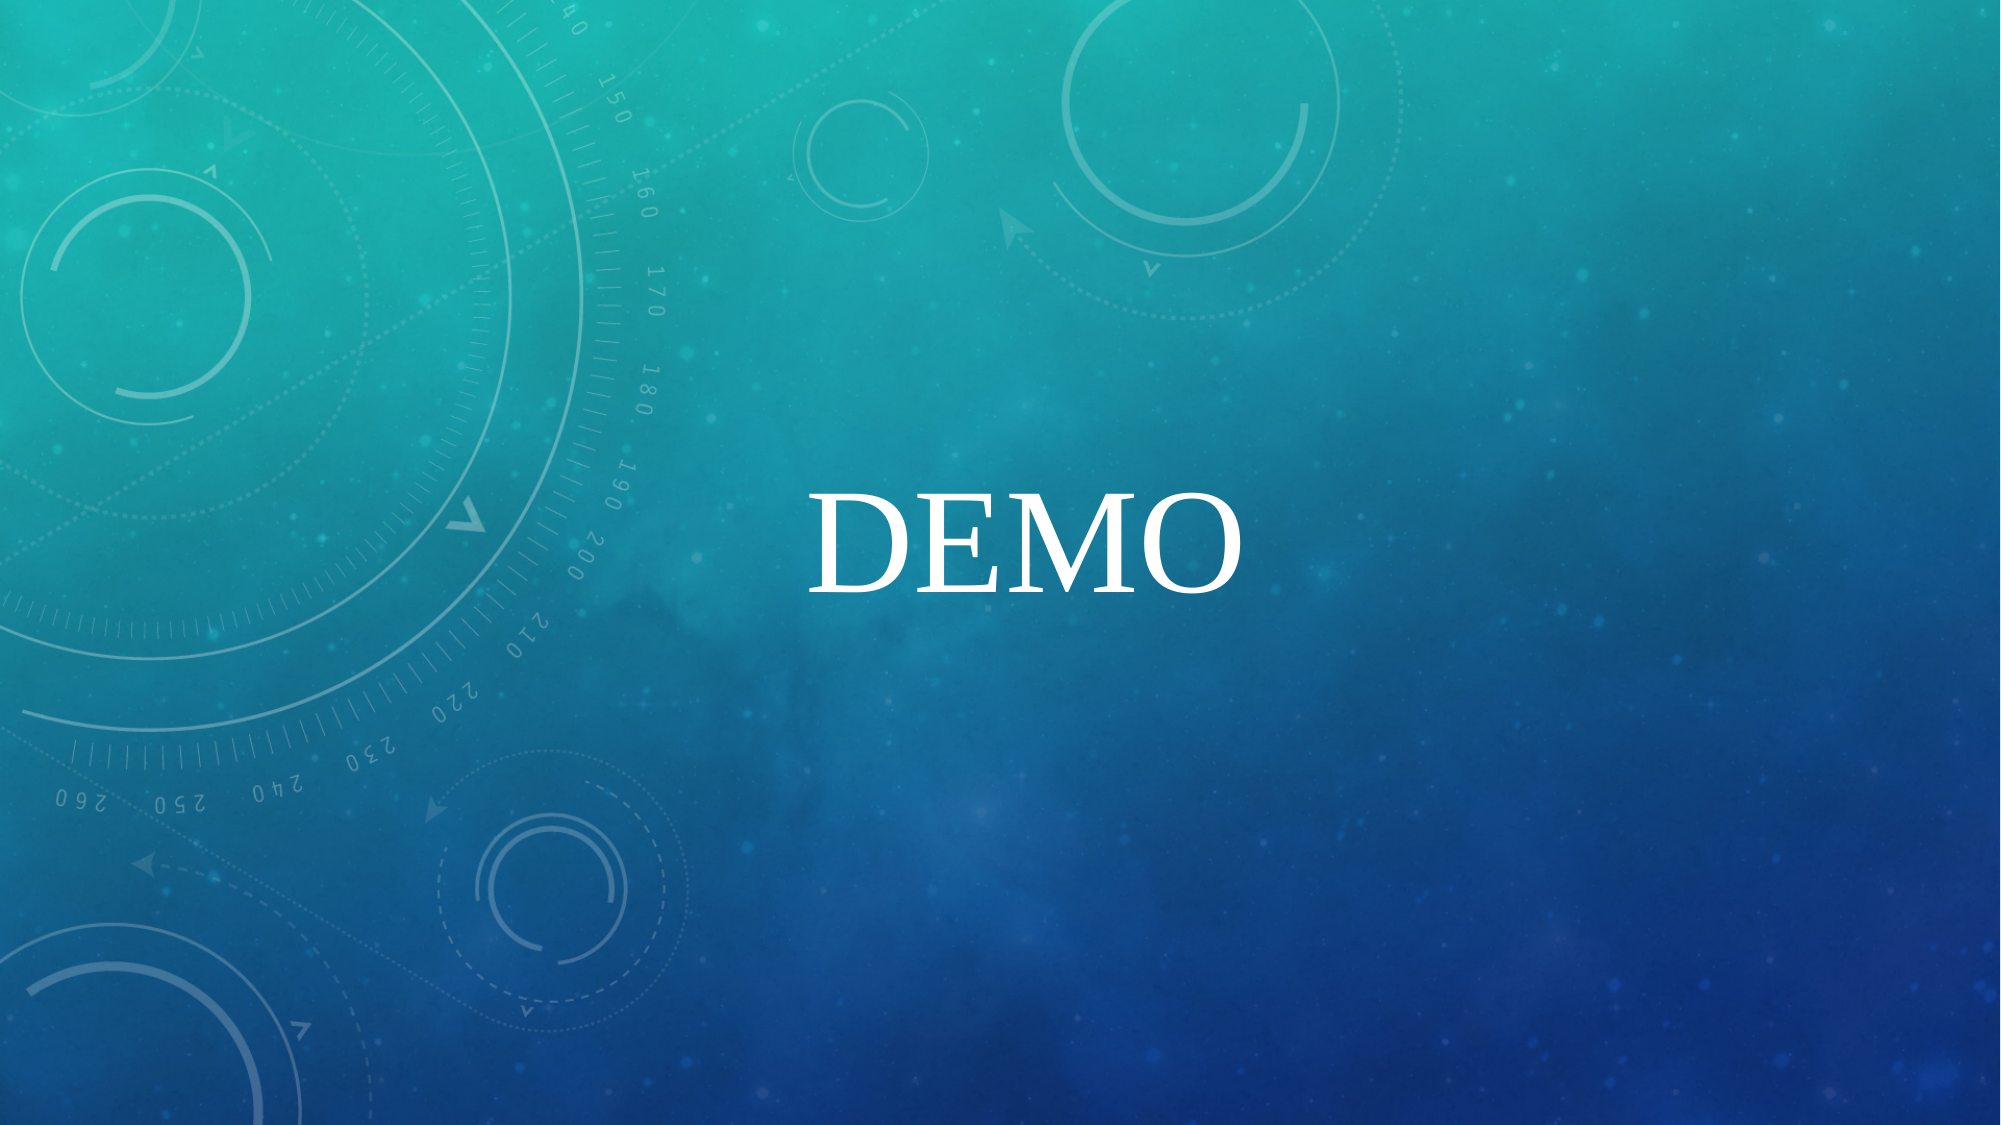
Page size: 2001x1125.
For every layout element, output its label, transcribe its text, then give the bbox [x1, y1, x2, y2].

picture [0, 0, 2001, 1125]
text_box DEMO [791, 435, 1907, 630]
